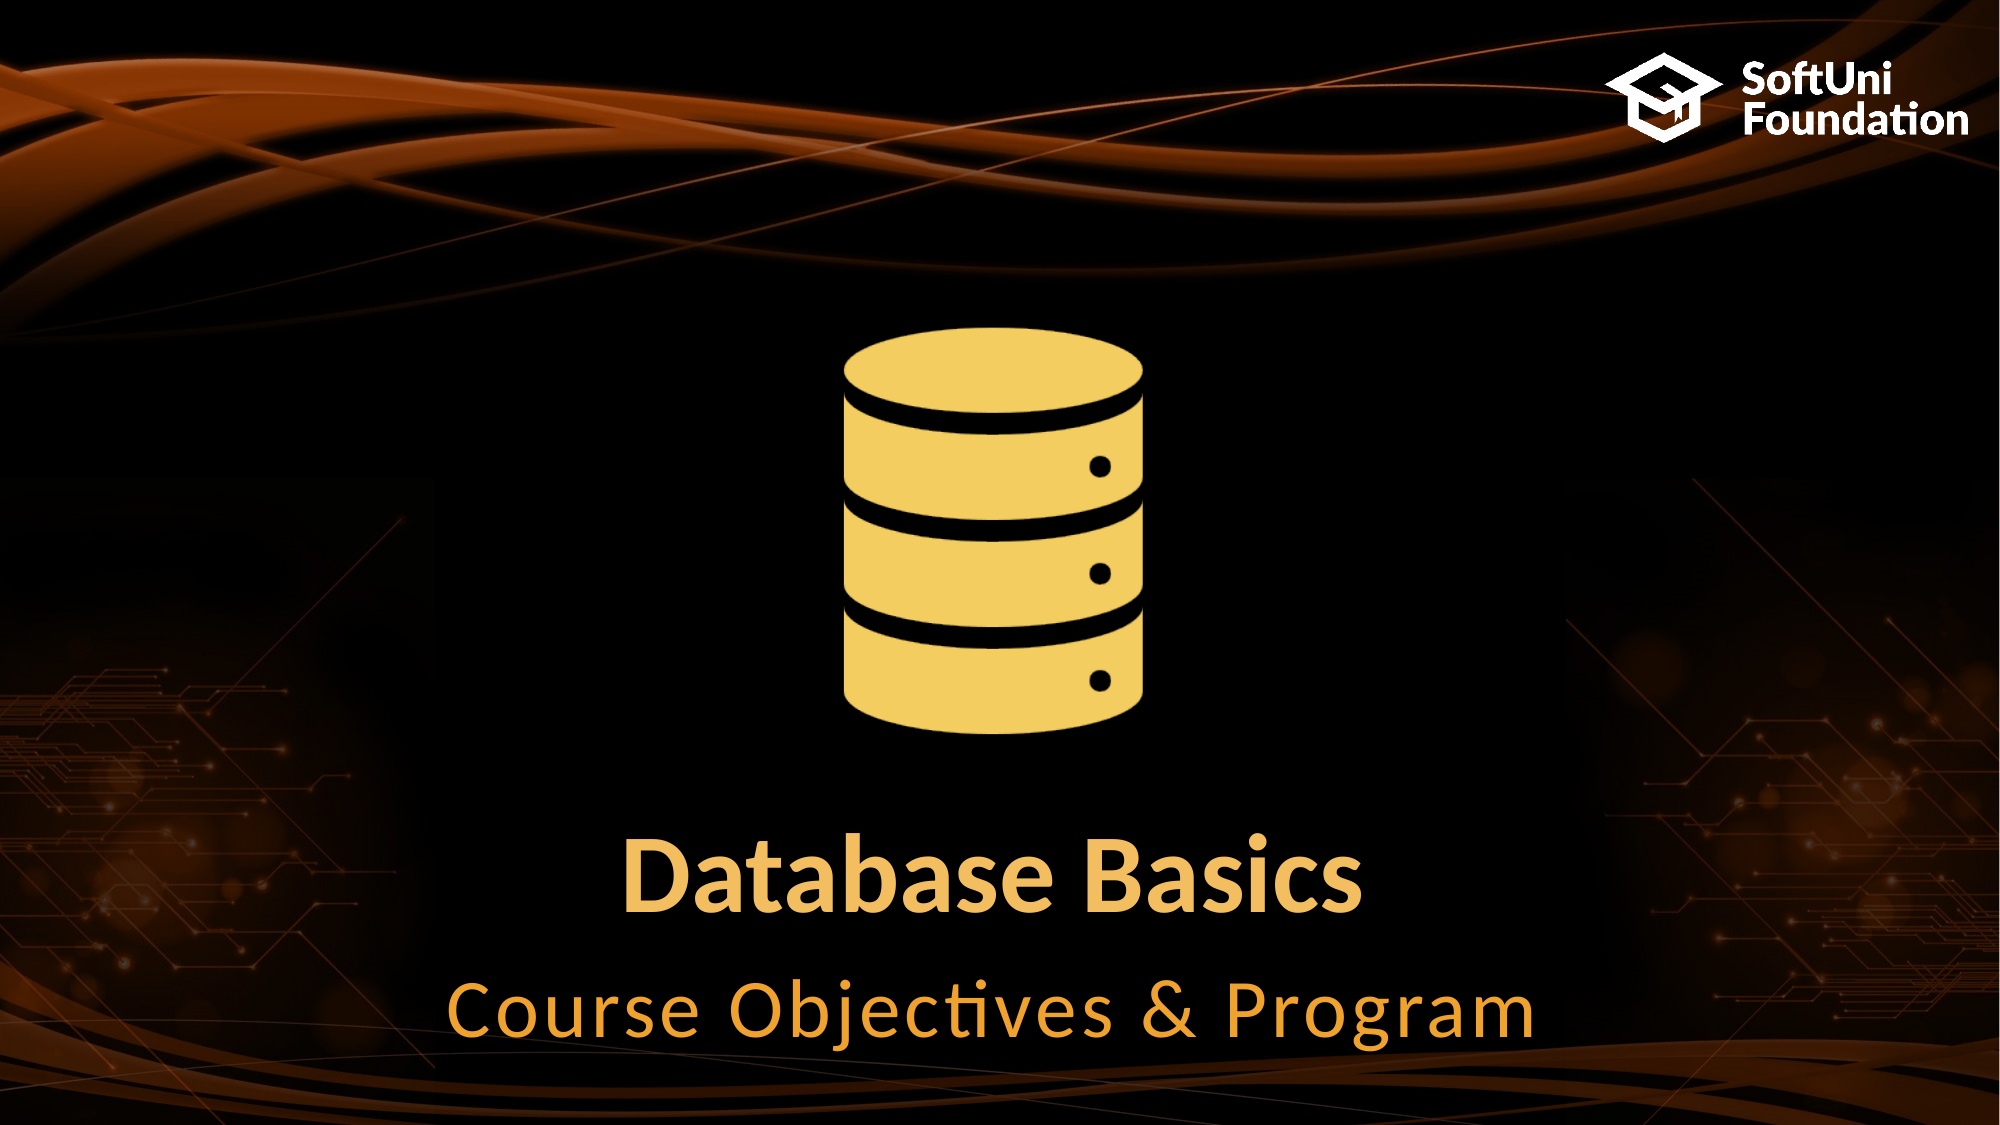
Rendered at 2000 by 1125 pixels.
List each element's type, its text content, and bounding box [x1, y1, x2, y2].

list Course Objectives & Program [259, 943, 1727, 1057]
picture [0, 0, 2000, 1125]
title Database Basics [155, 813, 1831, 941]
